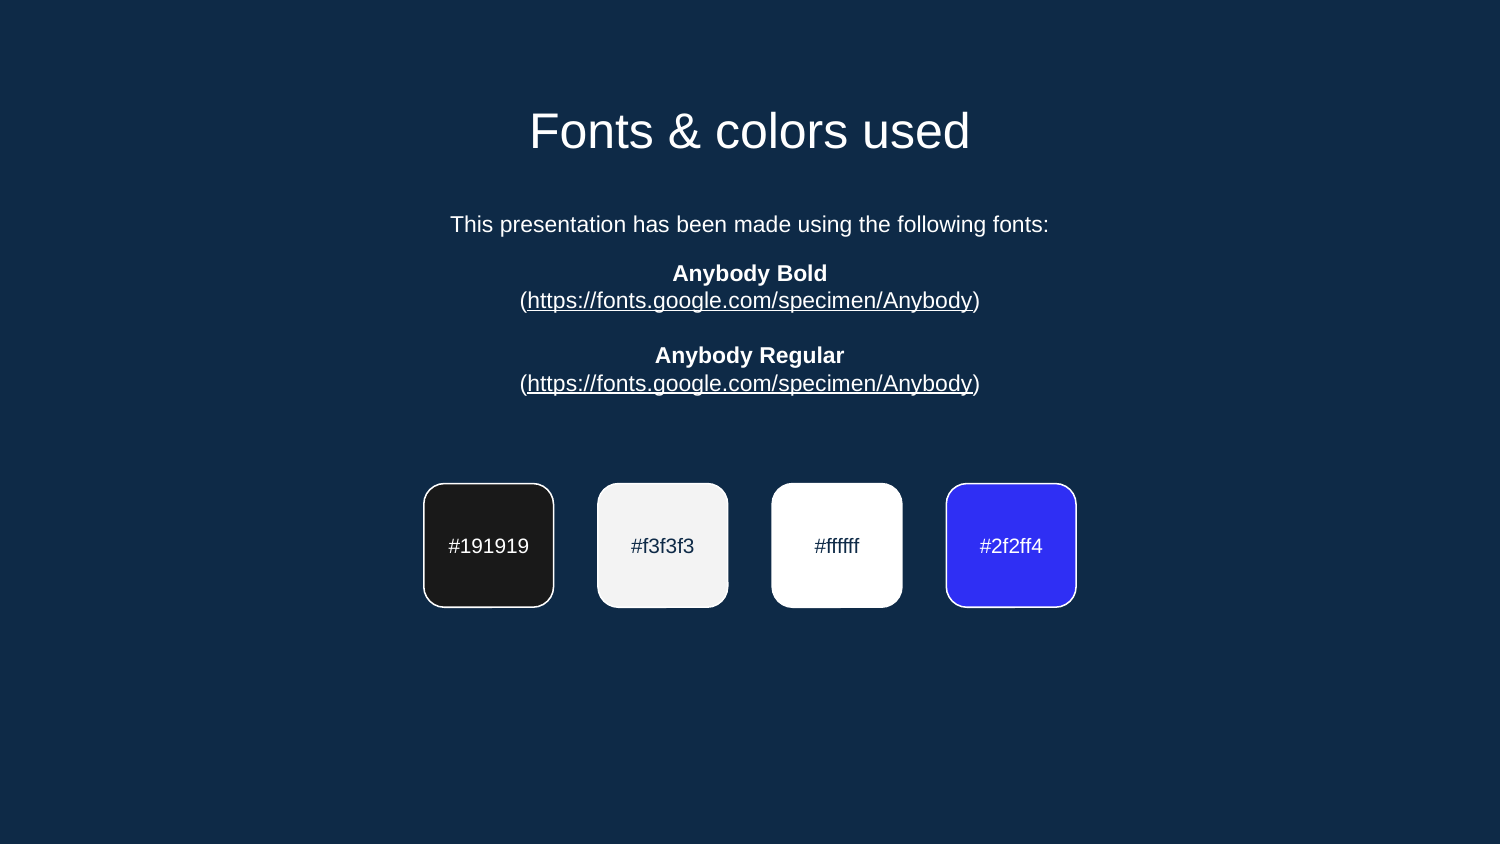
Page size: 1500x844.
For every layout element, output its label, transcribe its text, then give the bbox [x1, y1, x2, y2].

text_box #ffffff [772, 509, 902, 582]
text_box [772, 483, 902, 509]
text_box [423, 483, 554, 509]
text_box [597, 582, 728, 608]
text_box This presentation has been made using the following fonts: Anybody Bold (https://fonts.google.com/specimen/Anybody) Anybody Regular (https://fonts.google.com/specimen/Anybody) [117, 194, 1383, 429]
text_box #2f2ff4 [946, 509, 1077, 582]
text_box [597, 483, 728, 509]
text_box #f3f3f3 [597, 509, 728, 582]
title Fonts & colors used [117, 83, 1383, 163]
text_box [946, 483, 1077, 509]
text_box [423, 582, 554, 608]
text_box #191919 [423, 509, 554, 582]
text_box [772, 582, 902, 608]
text_box [946, 582, 1077, 608]
